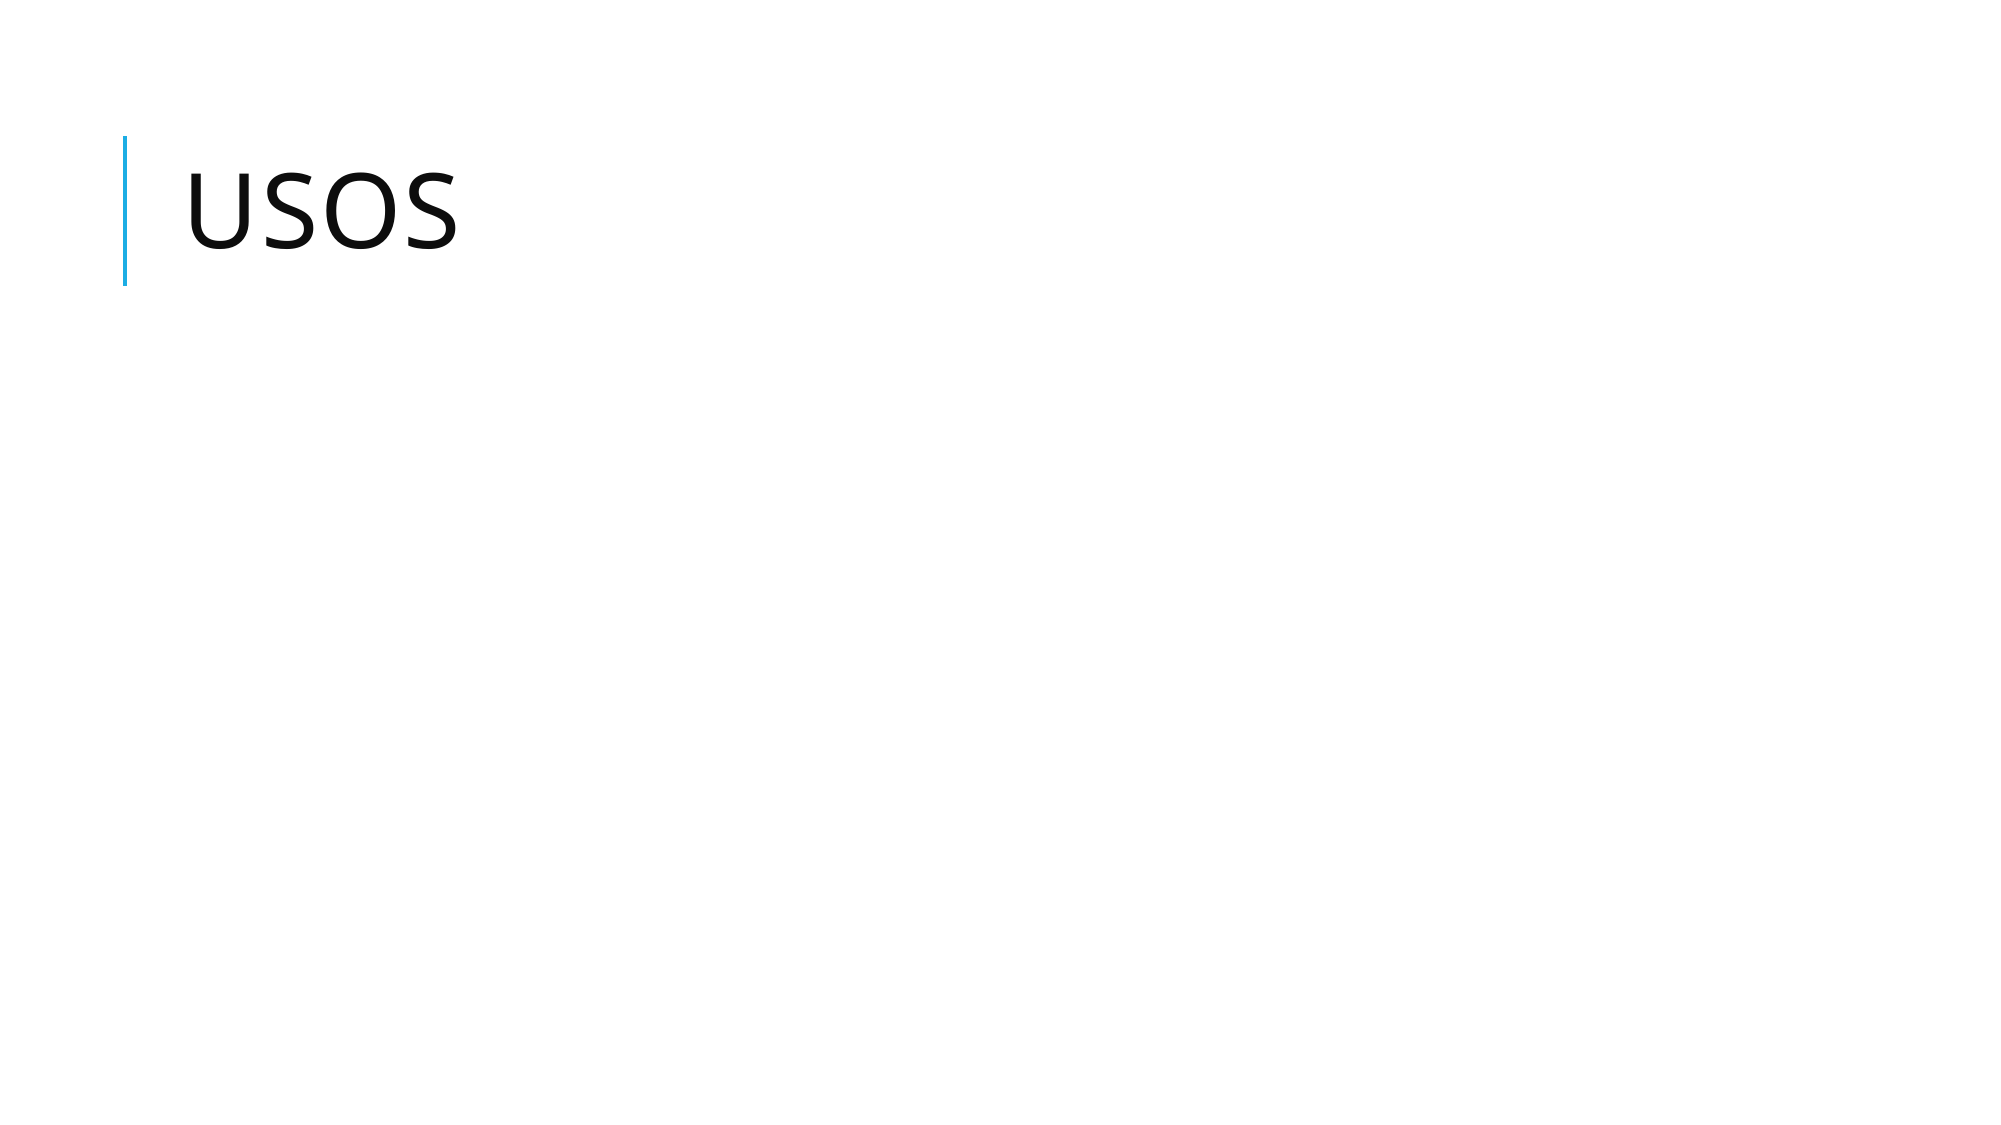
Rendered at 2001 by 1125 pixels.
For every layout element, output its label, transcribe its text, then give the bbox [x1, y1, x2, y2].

title Usos [168, 96, 1763, 342]
